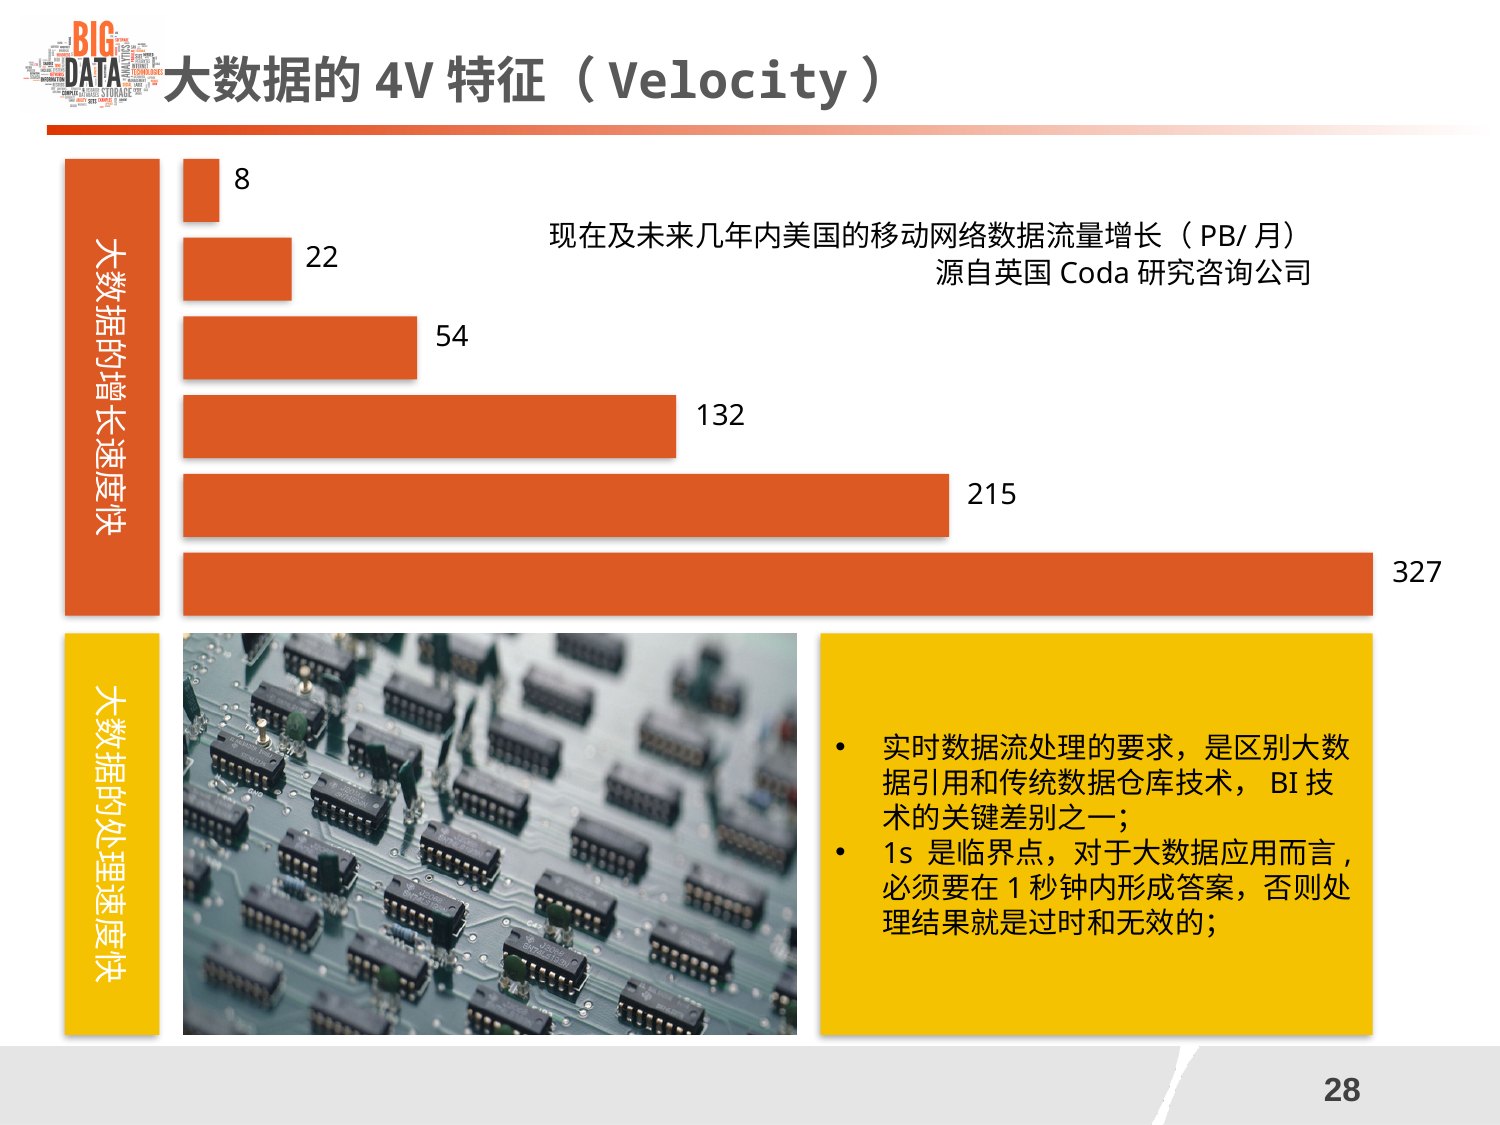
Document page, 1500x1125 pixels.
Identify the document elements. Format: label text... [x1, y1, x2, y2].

title 大数据的4V特征（Velocity） [147, 37, 1436, 120]
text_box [64, 148, 1459, 616]
picture [0, 1046, 1500, 1125]
picture [20, 14, 166, 114]
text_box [64, 633, 1373, 1036]
